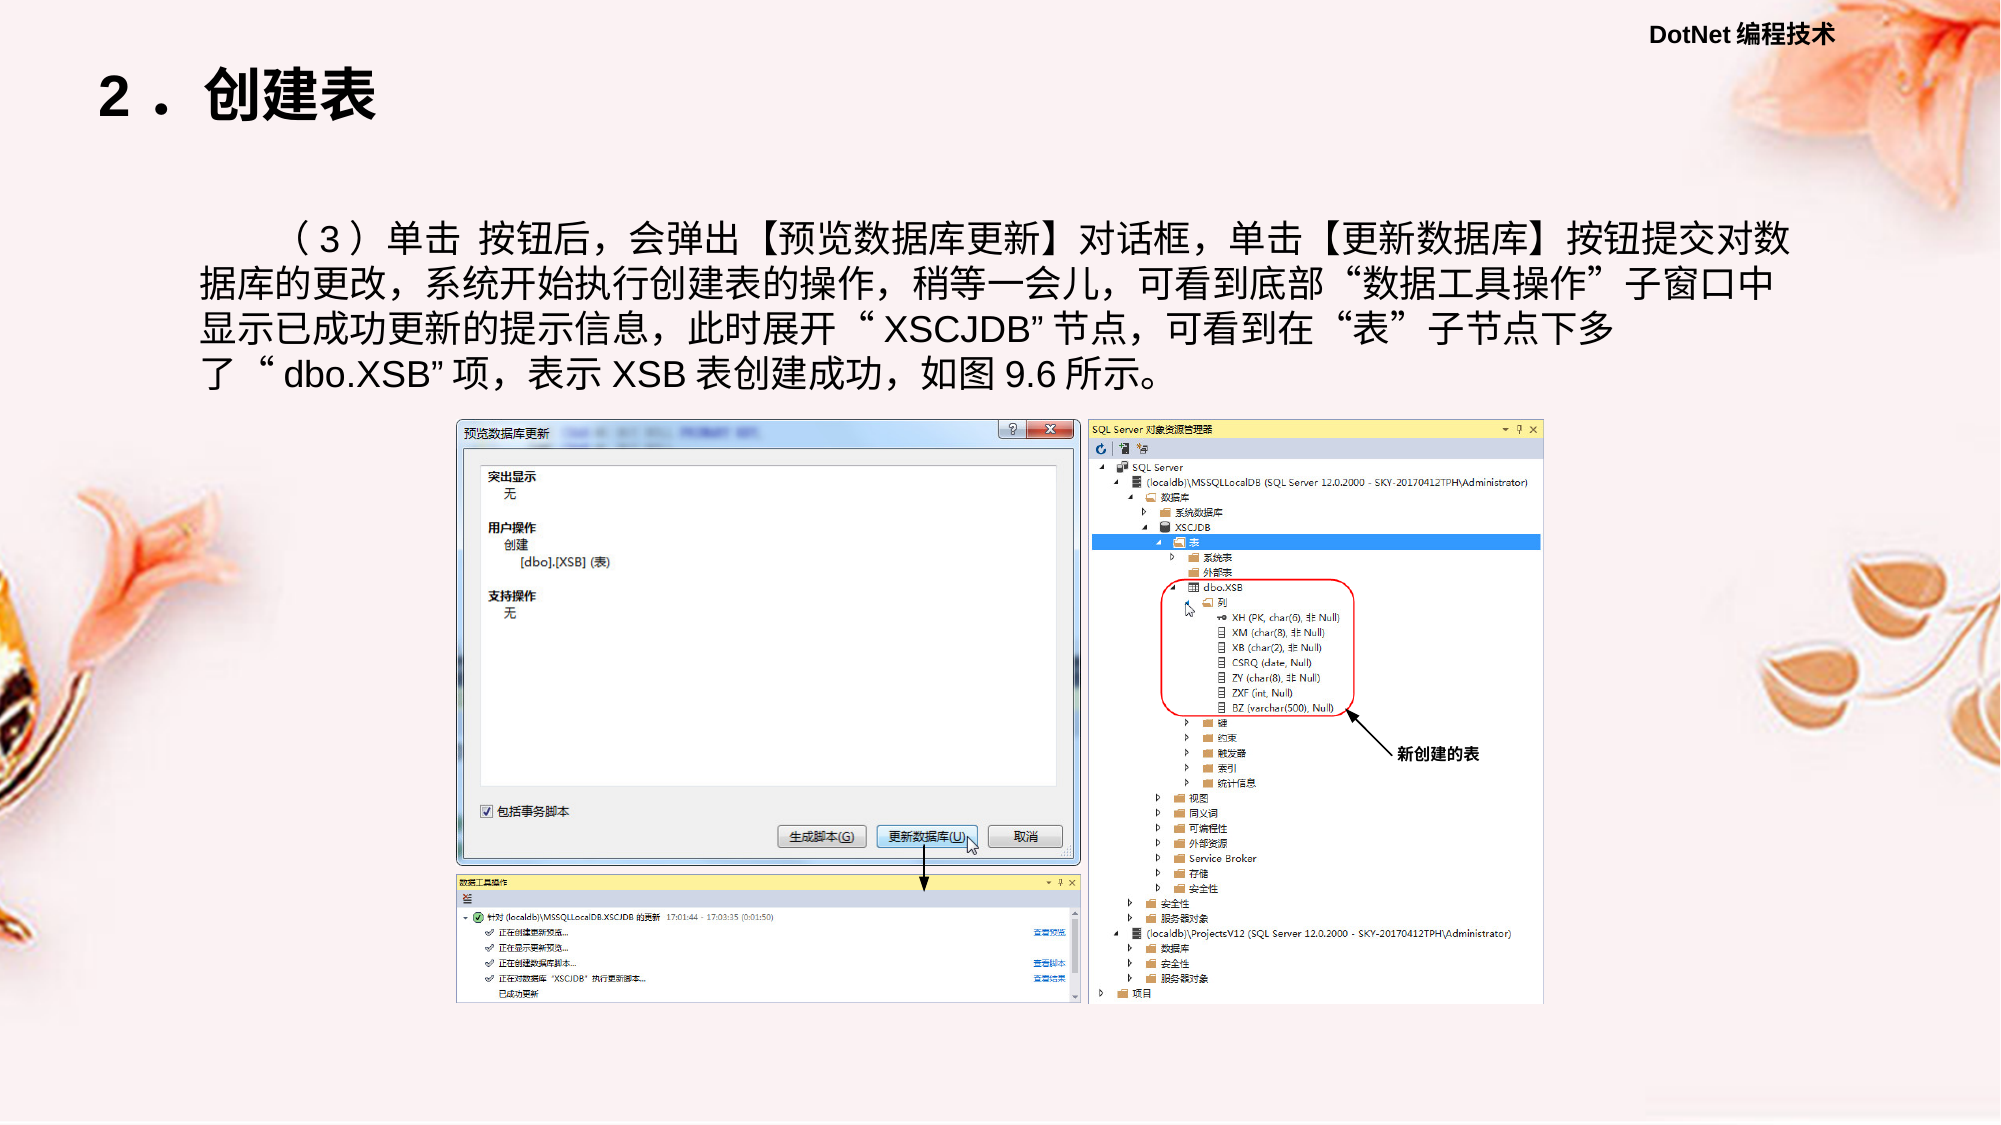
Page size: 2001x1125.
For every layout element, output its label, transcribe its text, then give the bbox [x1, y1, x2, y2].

text_box （3）单击 按钮后，会弹出【预览数据库更新】对话框，单击【更新数据库】按钮提交对数据库的更改，系统开始执行创建表的操作，稍等一会儿，可看到底部“数据工具操作”子窗口中显示已成功更新的提示信息，此时展开“XSCJDB”节点，可看到在“表”子节点下多了“dbo.XSB”项，表示XSB表创建成功，如图9.6所示。 [184, 207, 1823, 403]
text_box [453, 416, 1547, 1007]
picture [0, 0, 2001, 1125]
text_box 2．创建表 [83, 58, 1132, 136]
